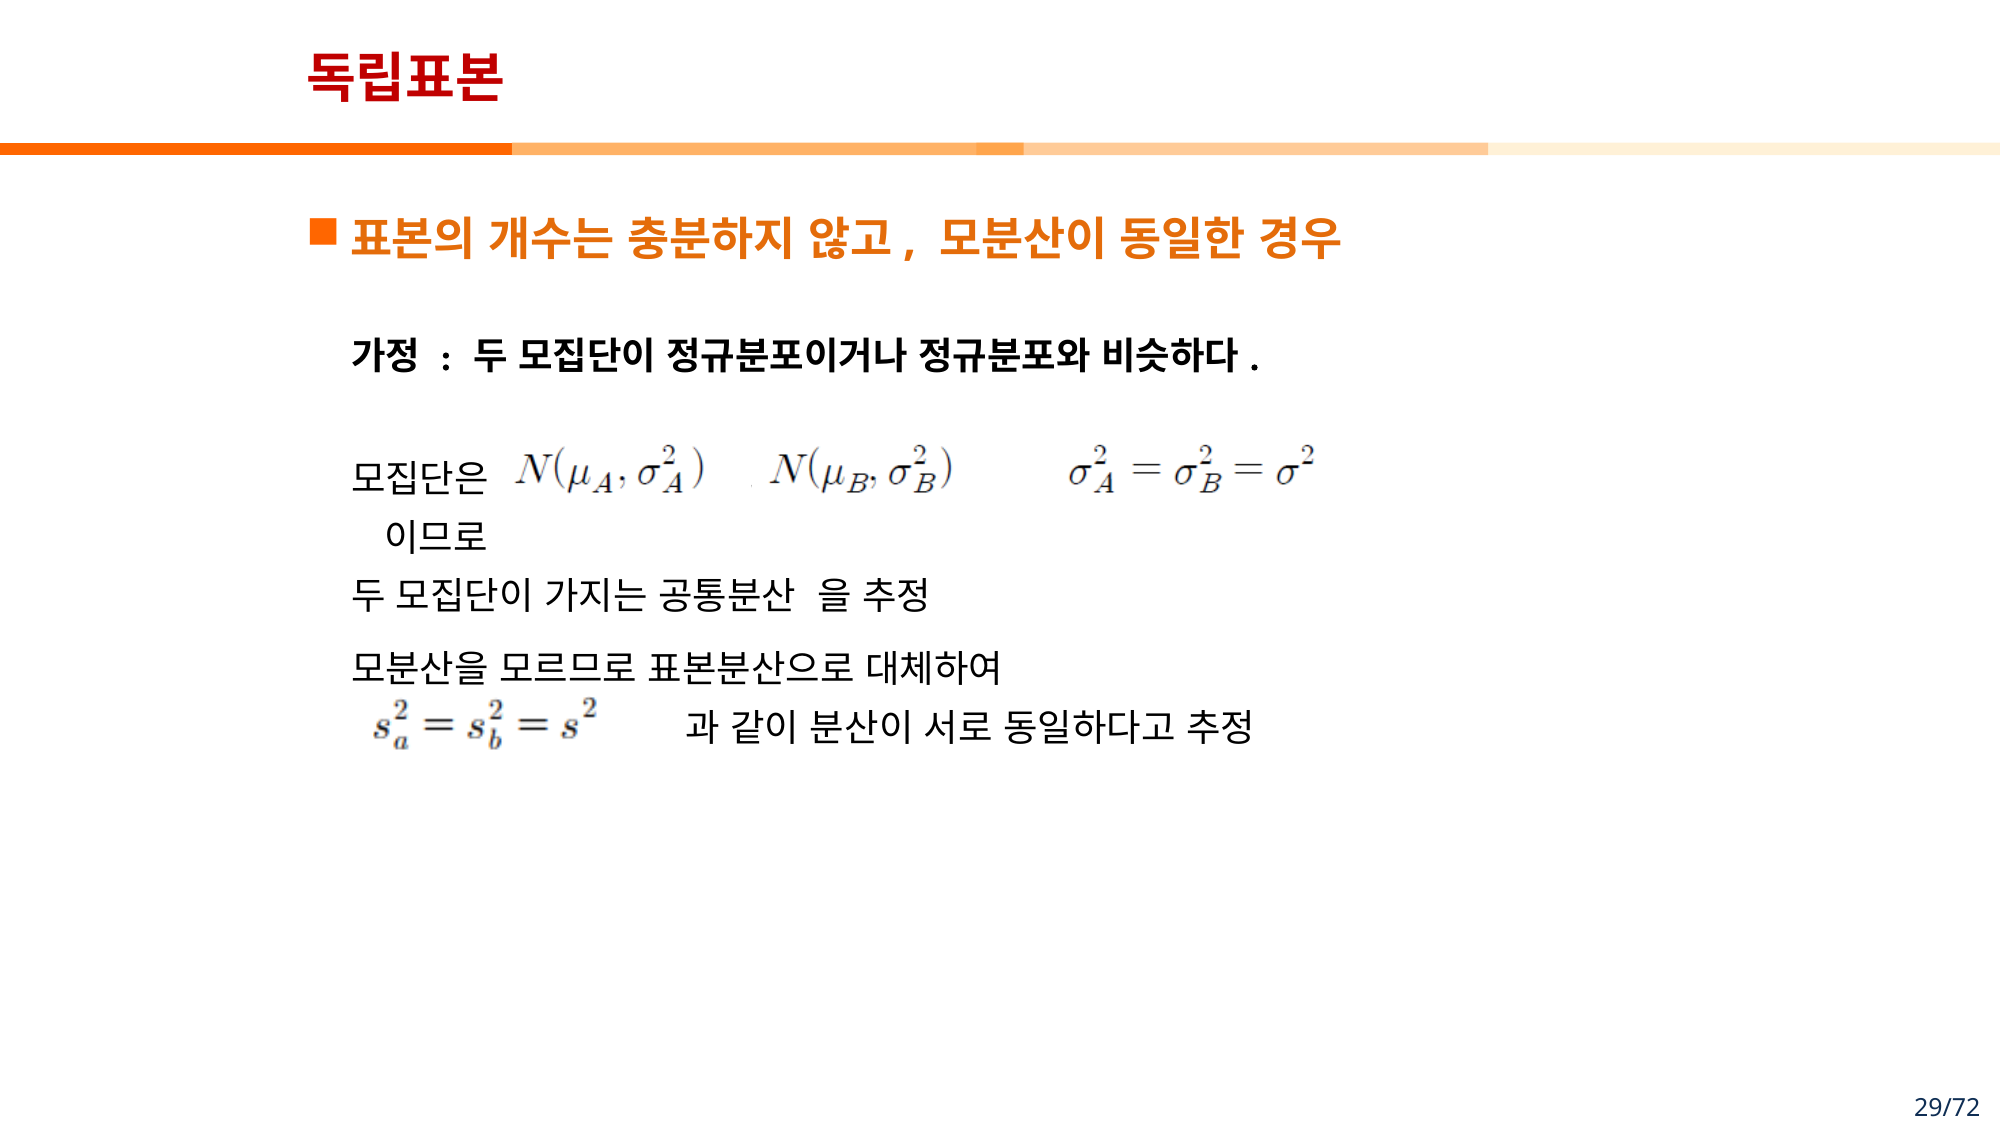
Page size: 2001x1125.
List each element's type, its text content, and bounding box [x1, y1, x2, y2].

picture [505, 436, 710, 505]
text_box 모분산을 모르므로 표본분산으로 대체하여 과 같이 분산이 서로 동일하다고 추정 [336, 624, 1556, 756]
picture [1060, 436, 1326, 505]
text_box 가정 : 두 모집단이 정규분포이거나 정규분포와 비슷하다. [336, 311, 1556, 385]
list 표본의 개수는 충분하지 않고, 모분산이 동일한 경우 [291, 174, 1709, 279]
picture [373, 696, 599, 752]
title 독립표본 [291, 31, 1674, 122]
picture [751, 436, 955, 505]
